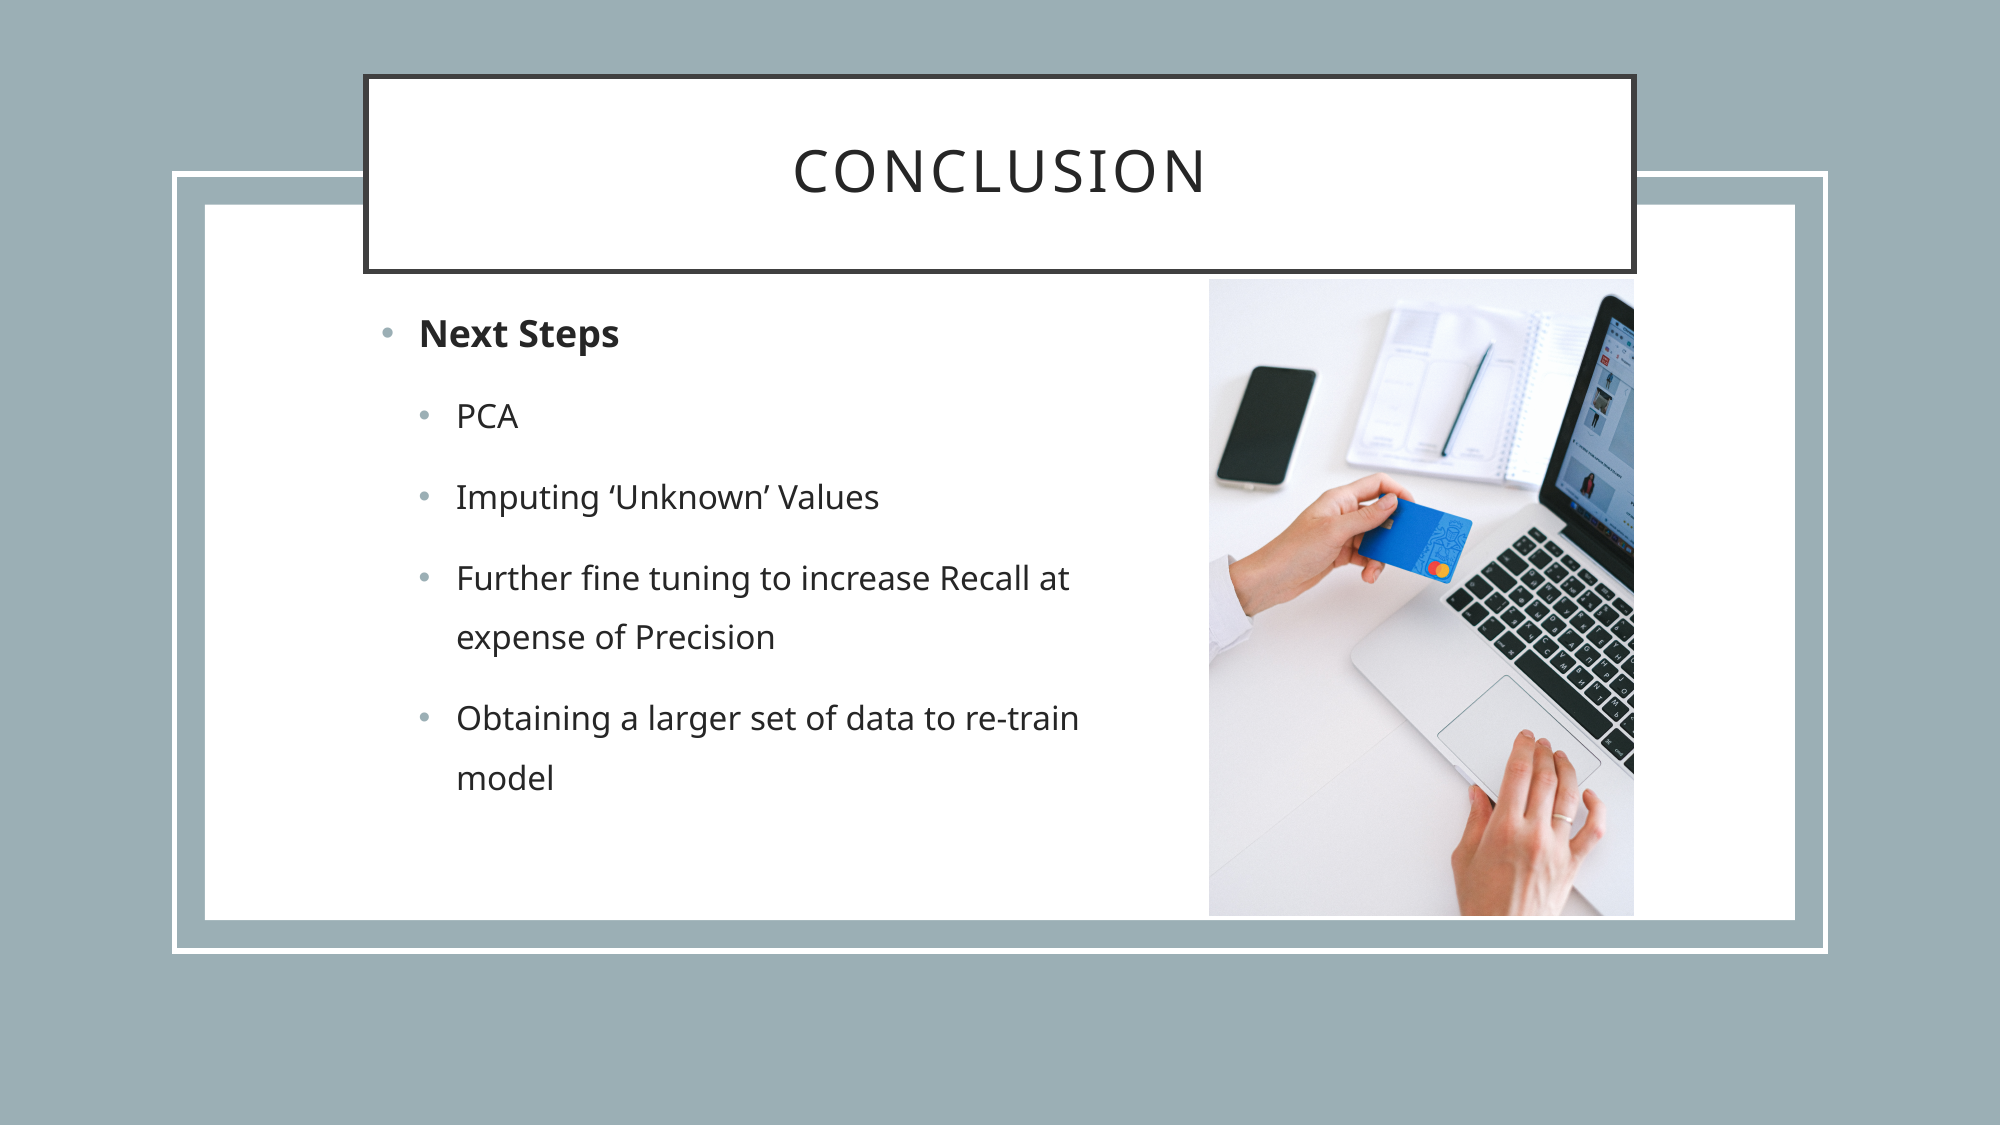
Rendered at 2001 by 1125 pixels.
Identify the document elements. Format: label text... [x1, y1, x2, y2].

text_box Next Steps PCA Imputing ‘Unknown’ Values Further fine tuning to increase Recall at expense of Precision Obtaining a larger set of data to re-train model [365, 302, 1161, 939]
text_box [0, 0, 2000, 1125]
text_box [173, 173, 1827, 952]
title Conclusion [363, 74, 1637, 274]
picture [1209, 279, 1634, 916]
